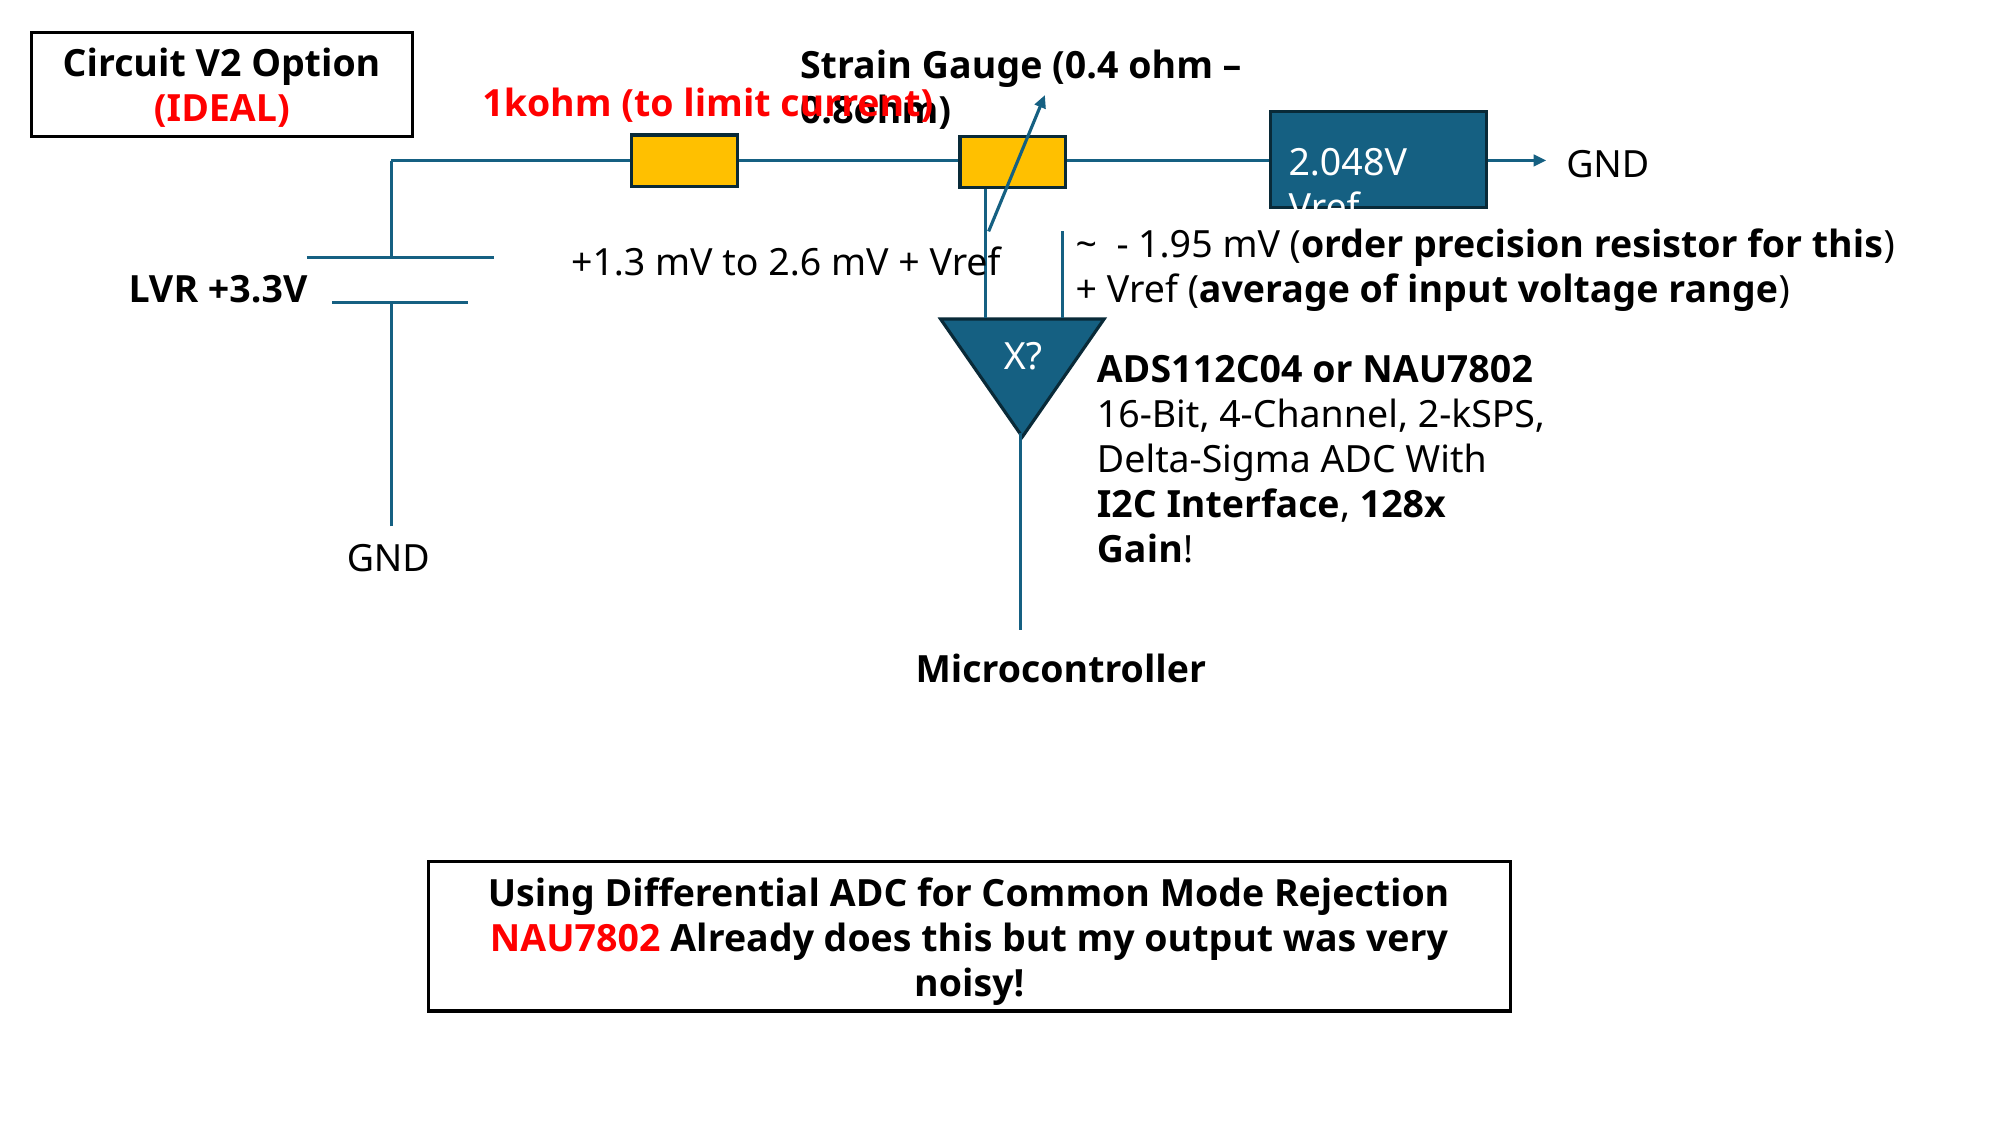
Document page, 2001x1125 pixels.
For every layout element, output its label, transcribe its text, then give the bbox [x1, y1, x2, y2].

text_box GND [1551, 133, 1677, 193]
text_box Strain Gauge (0.4 ohm – 0.8ohm) [785, 34, 1373, 139]
text_box [1046, 139, 1067, 189]
text_box Microcontroller [674, 637, 1448, 698]
text_box 2.048V Vref [1273, 130, 1500, 236]
text_box [937, 317, 1107, 440]
text_box GND [332, 526, 457, 587]
text_box X? [989, 324, 1114, 385]
text_box ~ - 1.95 mV (order precision resistor for this)+ Vref (average of input voltage range) [1060, 212, 1918, 318]
text_box [958, 139, 988, 189]
text_box 1kohm (to limit current) [467, 71, 960, 131]
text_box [988, 94, 1046, 232]
text_box ADS112C04 or NAU7802 16-Bit, 4-Channel, 2-kSPS, Delta-Sigma ADC With I2C Interface, 128x Gain! [1082, 337, 1563, 578]
text_box LVR +3.3V [113, 257, 380, 318]
text_box [630, 133, 739, 188]
text_box Circuit V2 Option (IDEAL) [30, 31, 414, 138]
text_box +1.3 mV to 2.6 mV + Vref [556, 230, 984, 290]
text_box +1.3 mV to 2.6 mV + Vref [986, 230, 1017, 290]
text_box Using Differential ADC for Common Mode Rejection NAU7802 Already does this but my output was very noisy! [427, 860, 1512, 1013]
text_box [1269, 110, 1488, 160]
text_box [1269, 162, 1273, 209]
